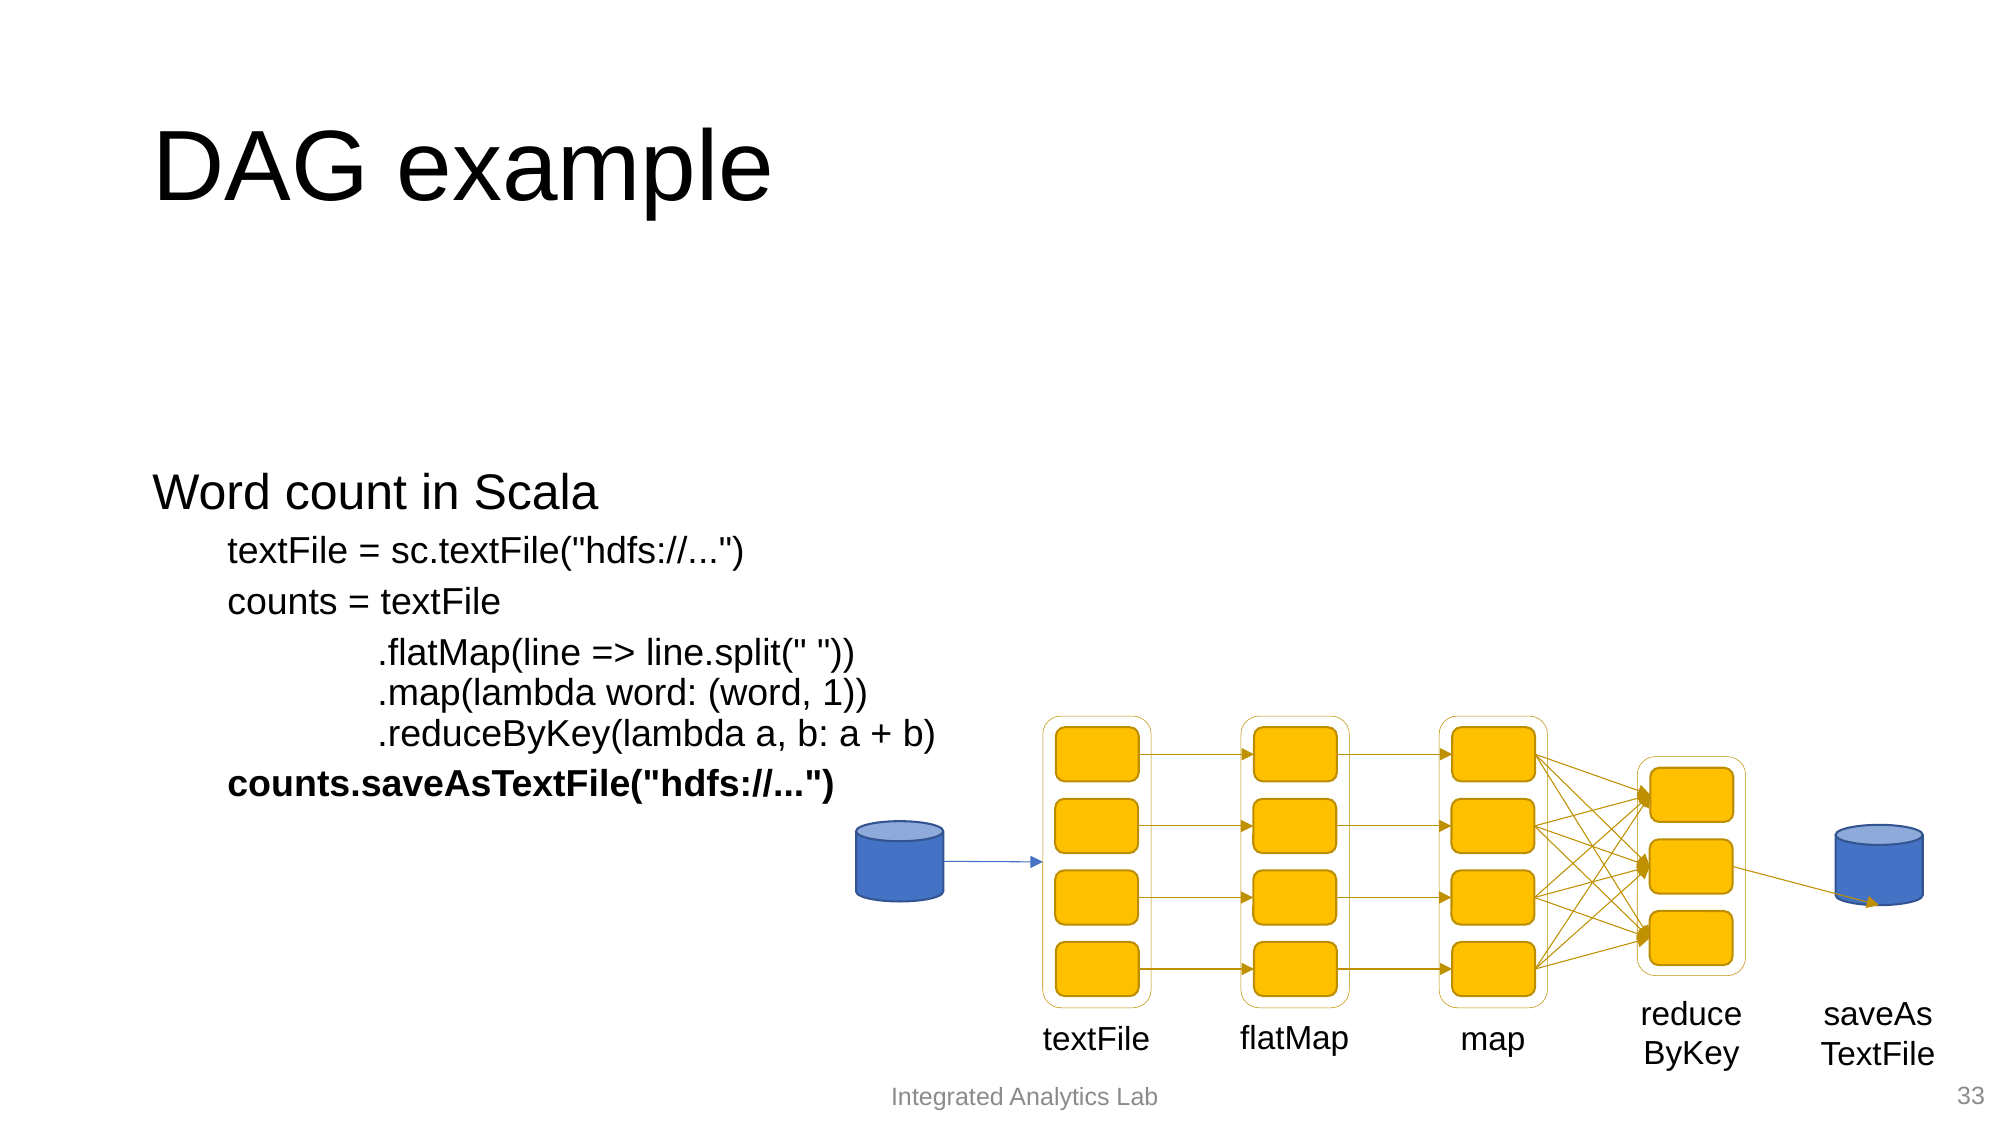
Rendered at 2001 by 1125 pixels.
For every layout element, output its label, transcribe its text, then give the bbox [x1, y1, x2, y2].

text_box [1651, 909, 1734, 967]
text_box [1450, 797, 1534, 855]
text_box [1252, 869, 1338, 926]
text_box [1451, 726, 1537, 783]
text_box [1451, 940, 1537, 998]
text_box [1054, 797, 1140, 855]
text_box [1640, 868, 1747, 977]
text_box [1054, 726, 1140, 783]
text_box flatMap [1225, 1008, 1365, 1064]
text_box reduce ByKey [1625, 984, 1758, 1079]
text_box [1252, 940, 1338, 998]
text_box saveAs TextFile [1805, 984, 1951, 1080]
text_box [1438, 715, 1549, 754]
text_box textFile [1028, 1009, 1166, 1065]
list Word count in Scala textFile = sc.textFile("hdfs://...") counts = textFile .flatMap(line => line.split(" ")) .map(lambda word: (word, 1)) .reduceByKey(lambda a, b: a + b) counts.saveAsTextFile("hdfs://...") [137, 278, 1863, 993]
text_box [1535, 754, 1650, 939]
text_box [1239, 755, 1351, 825]
text_box [1239, 715, 1351, 754]
text_box [1438, 755, 1535, 825]
text_box [1438, 898, 1535, 968]
text_box [1054, 869, 1140, 926]
text_box [1252, 726, 1338, 783]
title DAG example [137, 59, 1863, 278]
text_box [1651, 766, 1735, 823]
slide_number 33 [1550, 1065, 2000, 1125]
text_box [1651, 838, 1734, 895]
text_box [1239, 826, 1351, 897]
text_box map [1445, 1009, 1541, 1065]
text_box [1438, 969, 1549, 1009]
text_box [1535, 939, 1650, 969]
text_box [1834, 823, 1924, 907]
text_box [1450, 869, 1534, 926]
text_box [1054, 940, 1140, 998]
text_box [1239, 970, 1351, 1008]
text_box [1041, 715, 1153, 1009]
text_box [1438, 826, 1534, 897]
text_box [1252, 797, 1338, 855]
text_box [1651, 755, 1747, 865]
text_box [1239, 898, 1351, 968]
text_box [854, 820, 945, 903]
